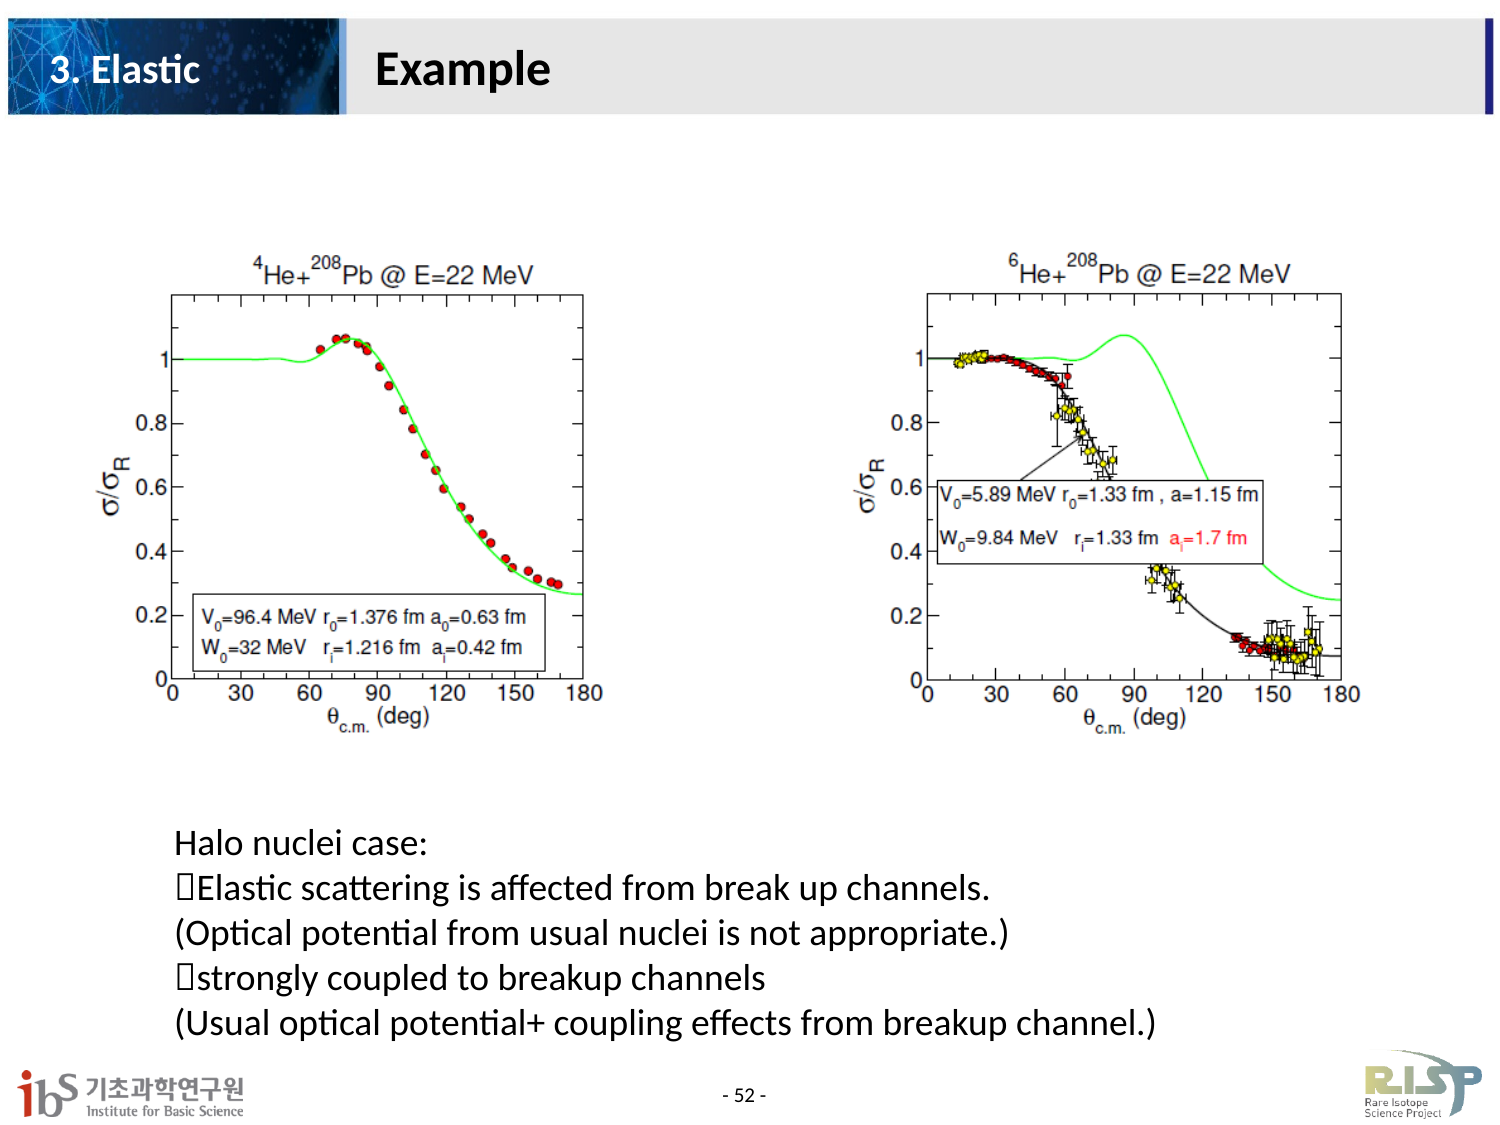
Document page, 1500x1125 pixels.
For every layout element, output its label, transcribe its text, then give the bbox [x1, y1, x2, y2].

picture [2, 10, 1500, 130]
text_box Halo nuclei case: Elastic scattering is affected from break up channels. (Optical potential from usual nuclei is not appropriate.) strongly coupled to breakup channels (Usual optical potential+ coupling effects from breakup channel.) [159, 810, 1435, 1051]
picture [55, 196, 1424, 783]
picture [17, 1070, 243, 1117]
picture [1364, 1049, 1482, 1119]
